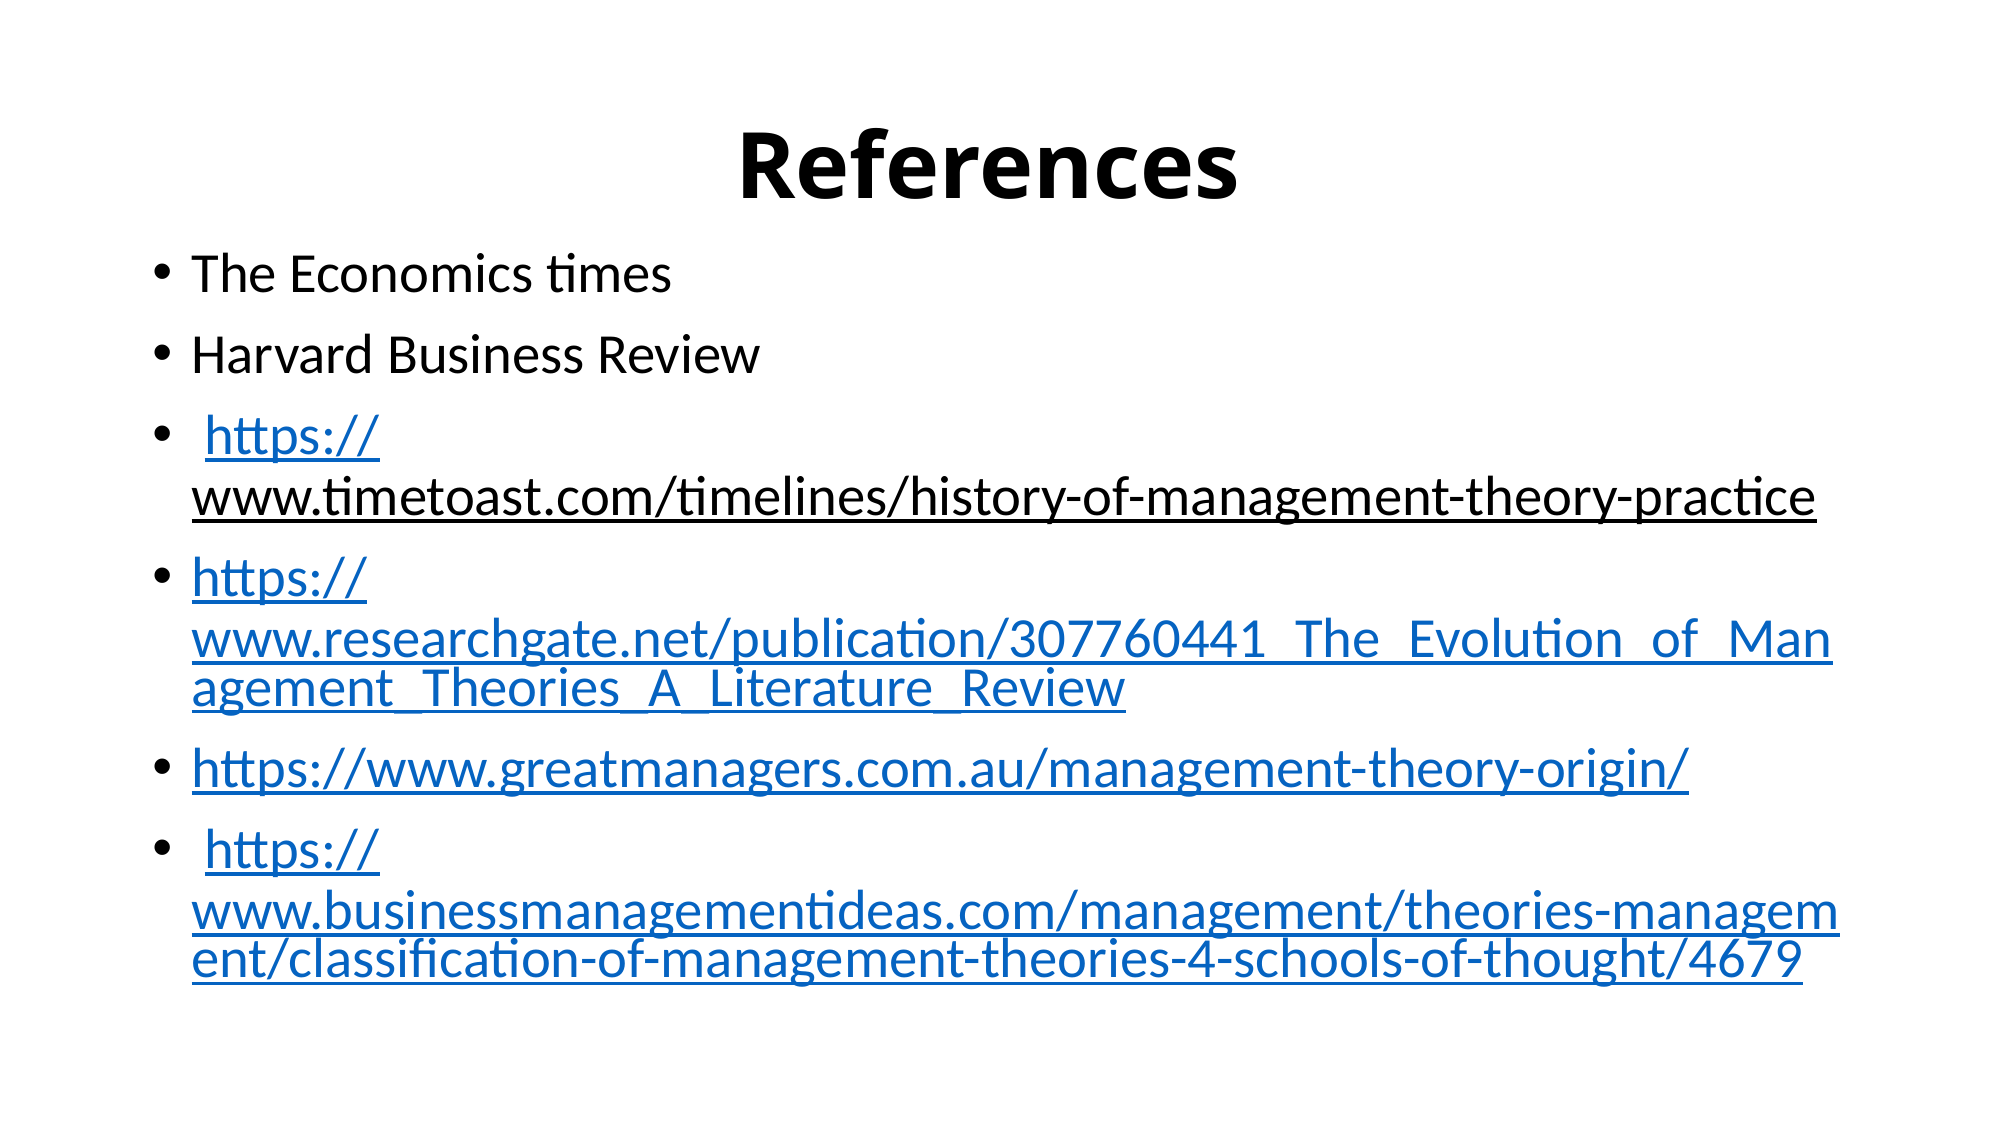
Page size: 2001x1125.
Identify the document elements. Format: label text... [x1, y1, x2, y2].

title References [137, 59, 1863, 235]
list The Economics times Harvard Business Review https://www.timetoast.com/timelines/history-of-management-theory-practice https://www.researchgate.net/publication/307760441_The_Evolution_of_Management_Theories_A_Literature_Review https://www.greatmanagers.com.au/management-theory-origin/ https://www.businessmanagementideas.com/management/theories-management/classification-of-management-theories-4-schools-of-thought/4679 [137, 235, 1863, 950]
